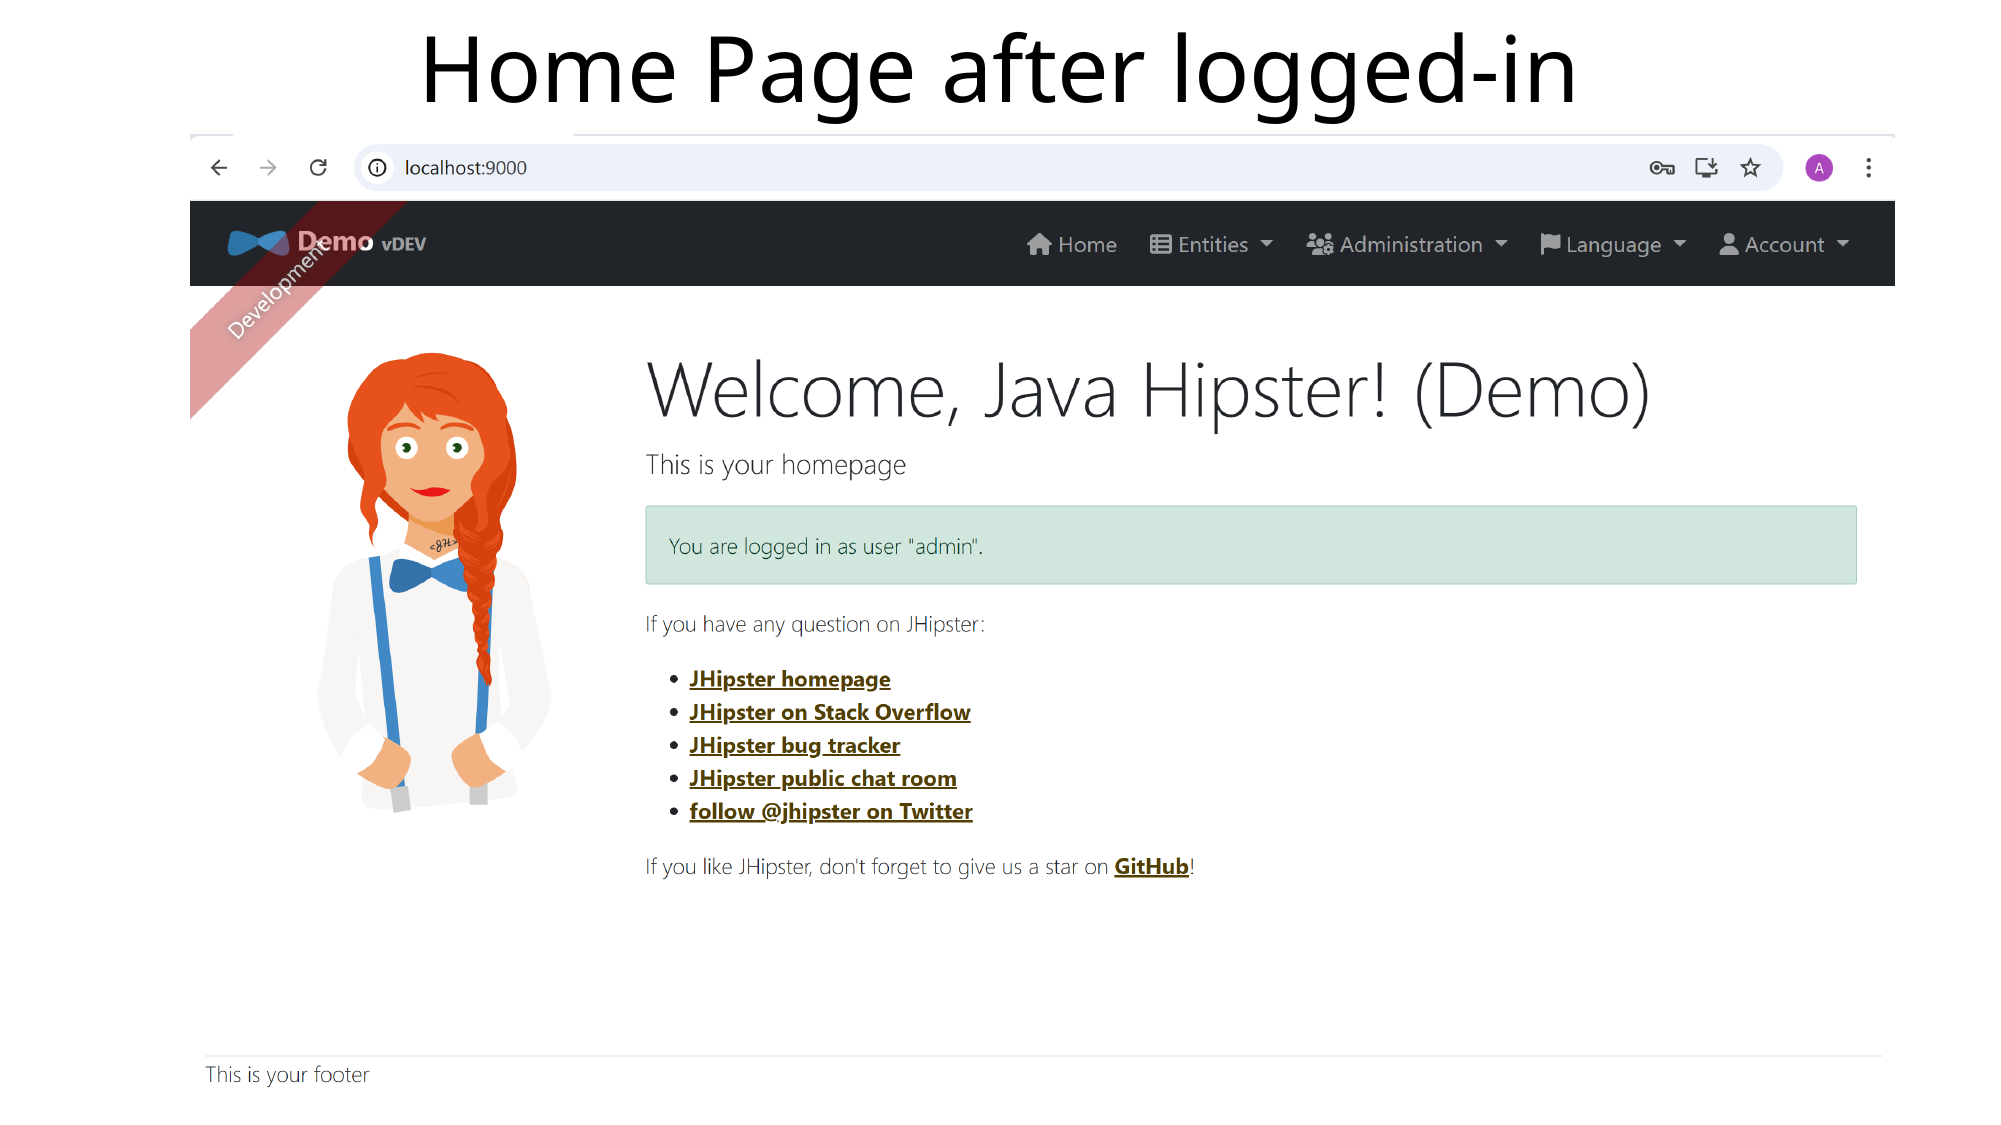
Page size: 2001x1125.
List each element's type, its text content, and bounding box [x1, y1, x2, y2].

picture [190, 134, 1895, 1096]
title Home Page after logged-in [137, 0, 1863, 146]
